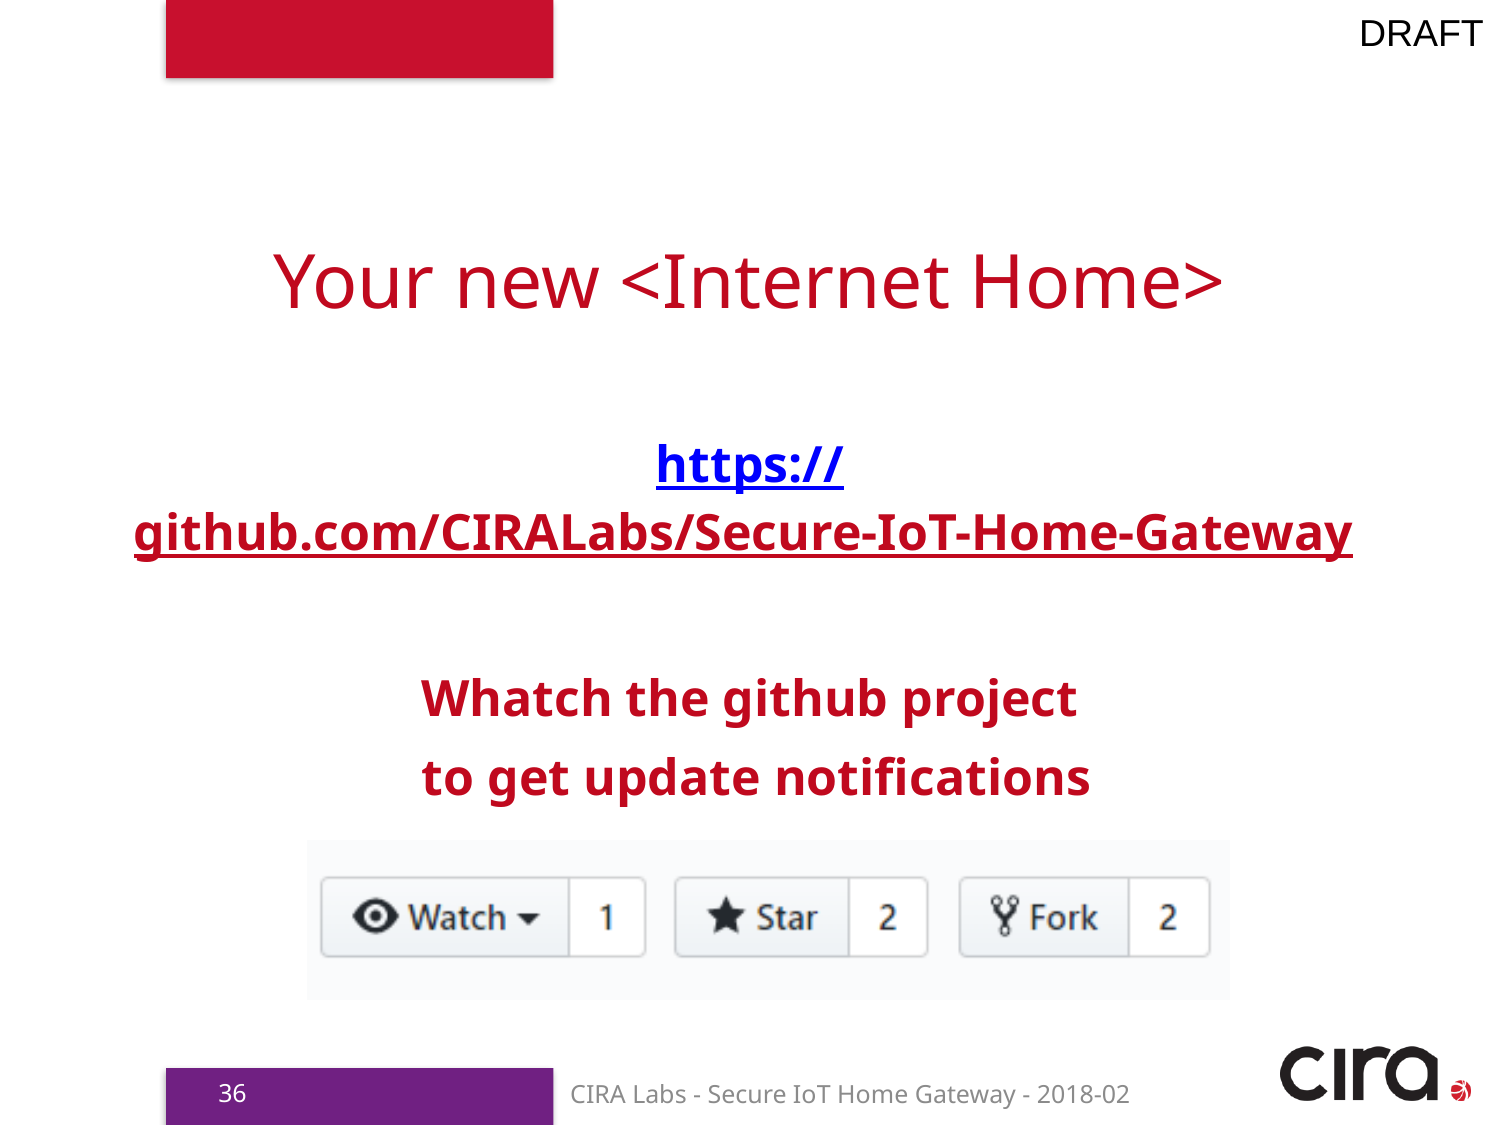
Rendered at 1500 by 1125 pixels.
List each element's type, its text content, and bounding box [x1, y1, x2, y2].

list Your new <Internet Home> https://github.com/CIRALabs/Secure-IoT-Home-Gateway Whatch the github project to get update notifications [58, 225, 1442, 969]
footer CIRA Labs - Secure IoT Home Gateway - 2018-02 [555, 1066, 1312, 1125]
picture [306, 839, 1230, 1000]
slide_number 36 [203, 1064, 554, 1125]
picture [1280, 1046, 1471, 1101]
